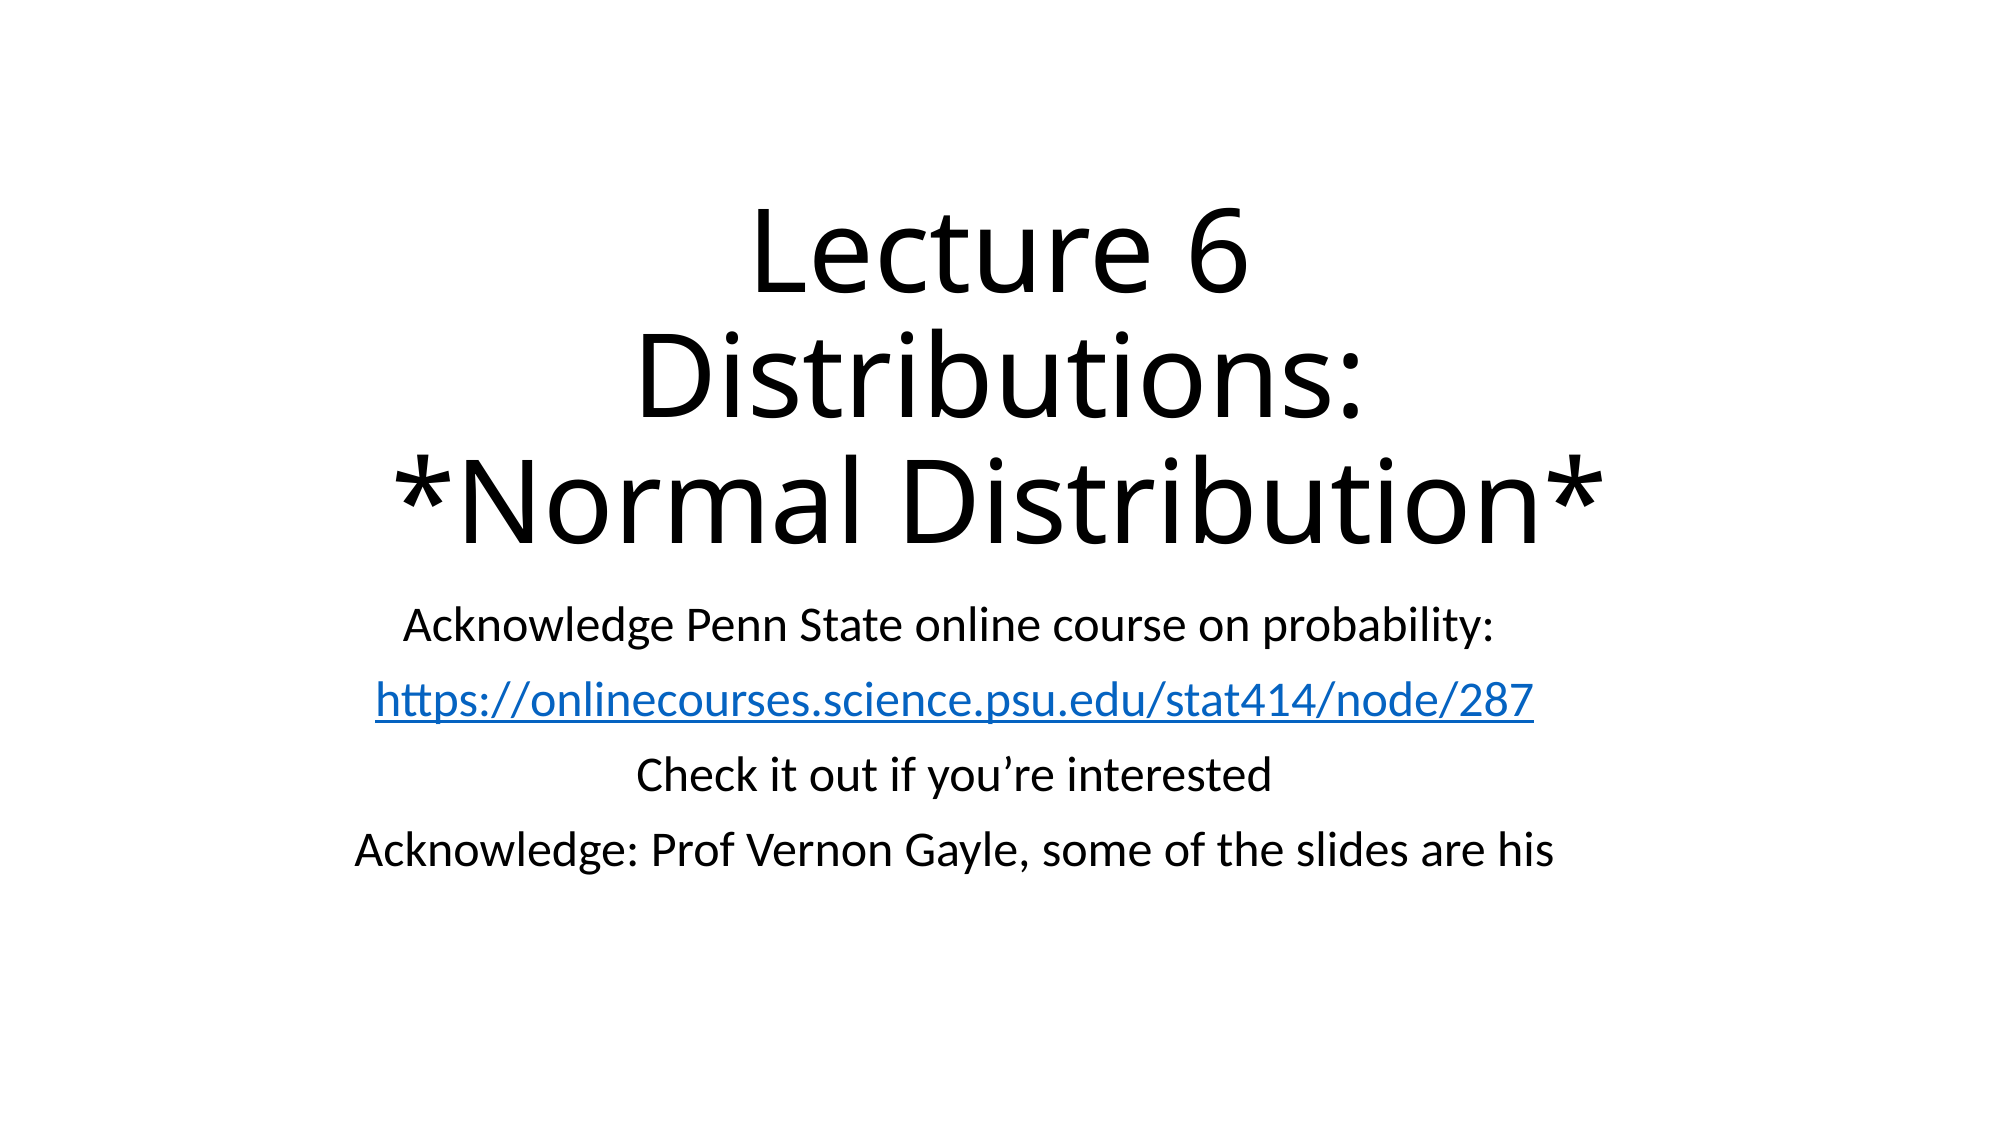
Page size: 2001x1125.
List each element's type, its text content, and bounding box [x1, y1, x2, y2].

title Lecture 6 Distributions: *Normal Distribution* [249, 184, 1750, 576]
subtitle Acknowledge Penn State online course on probability: https://onlinecourses.science.psu.edu/stat414/node/287 Check it out if you’re interested Acknowledge: Prof Vernon Gayle, some of the slides are his [159, 590, 1750, 995]
